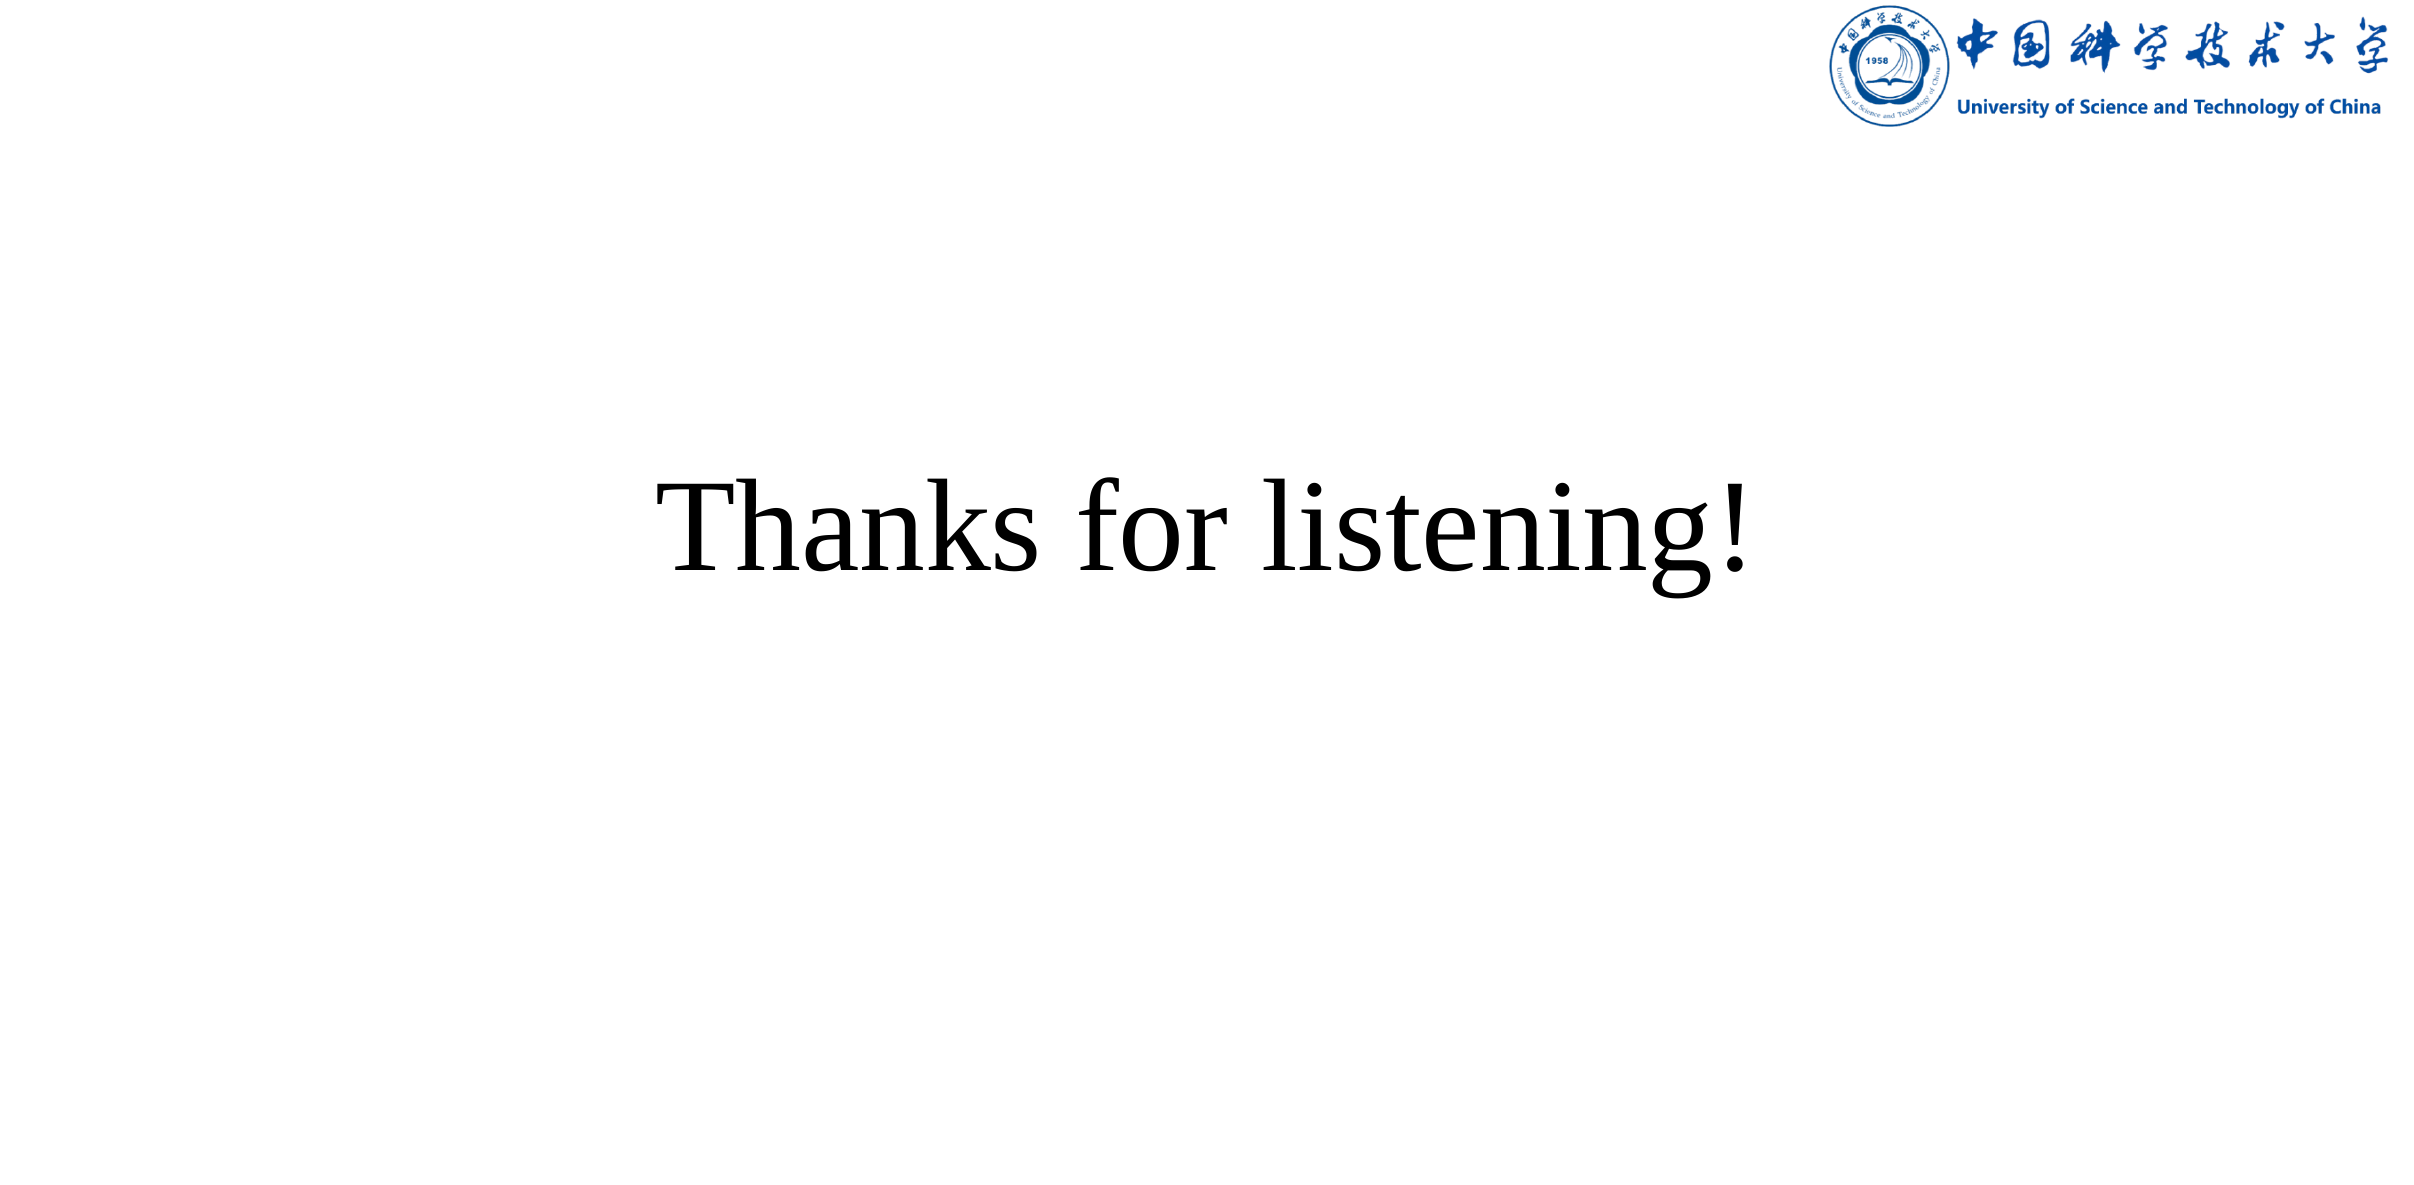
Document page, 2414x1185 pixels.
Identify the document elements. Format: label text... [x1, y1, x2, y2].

picture [1829, 0, 2398, 129]
title Thanks for listening! [301, 193, 2112, 606]
